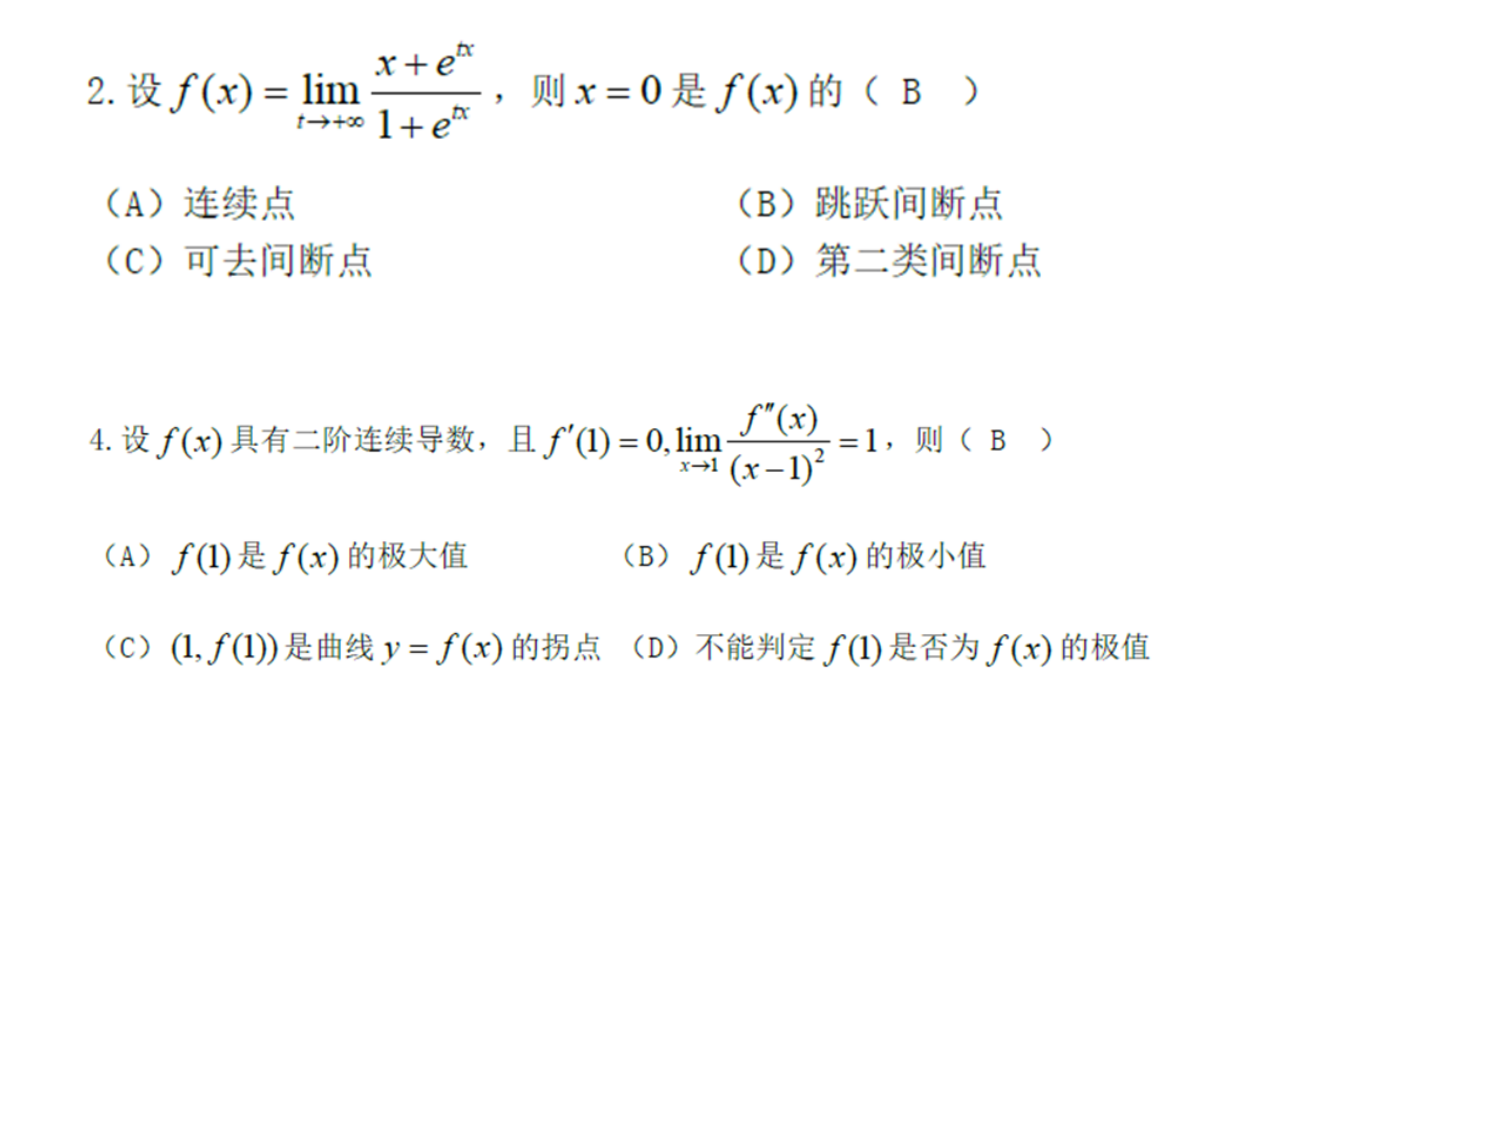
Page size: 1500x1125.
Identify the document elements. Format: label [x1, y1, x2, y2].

picture [76, 30, 1075, 315]
picture [64, 373, 1191, 693]
